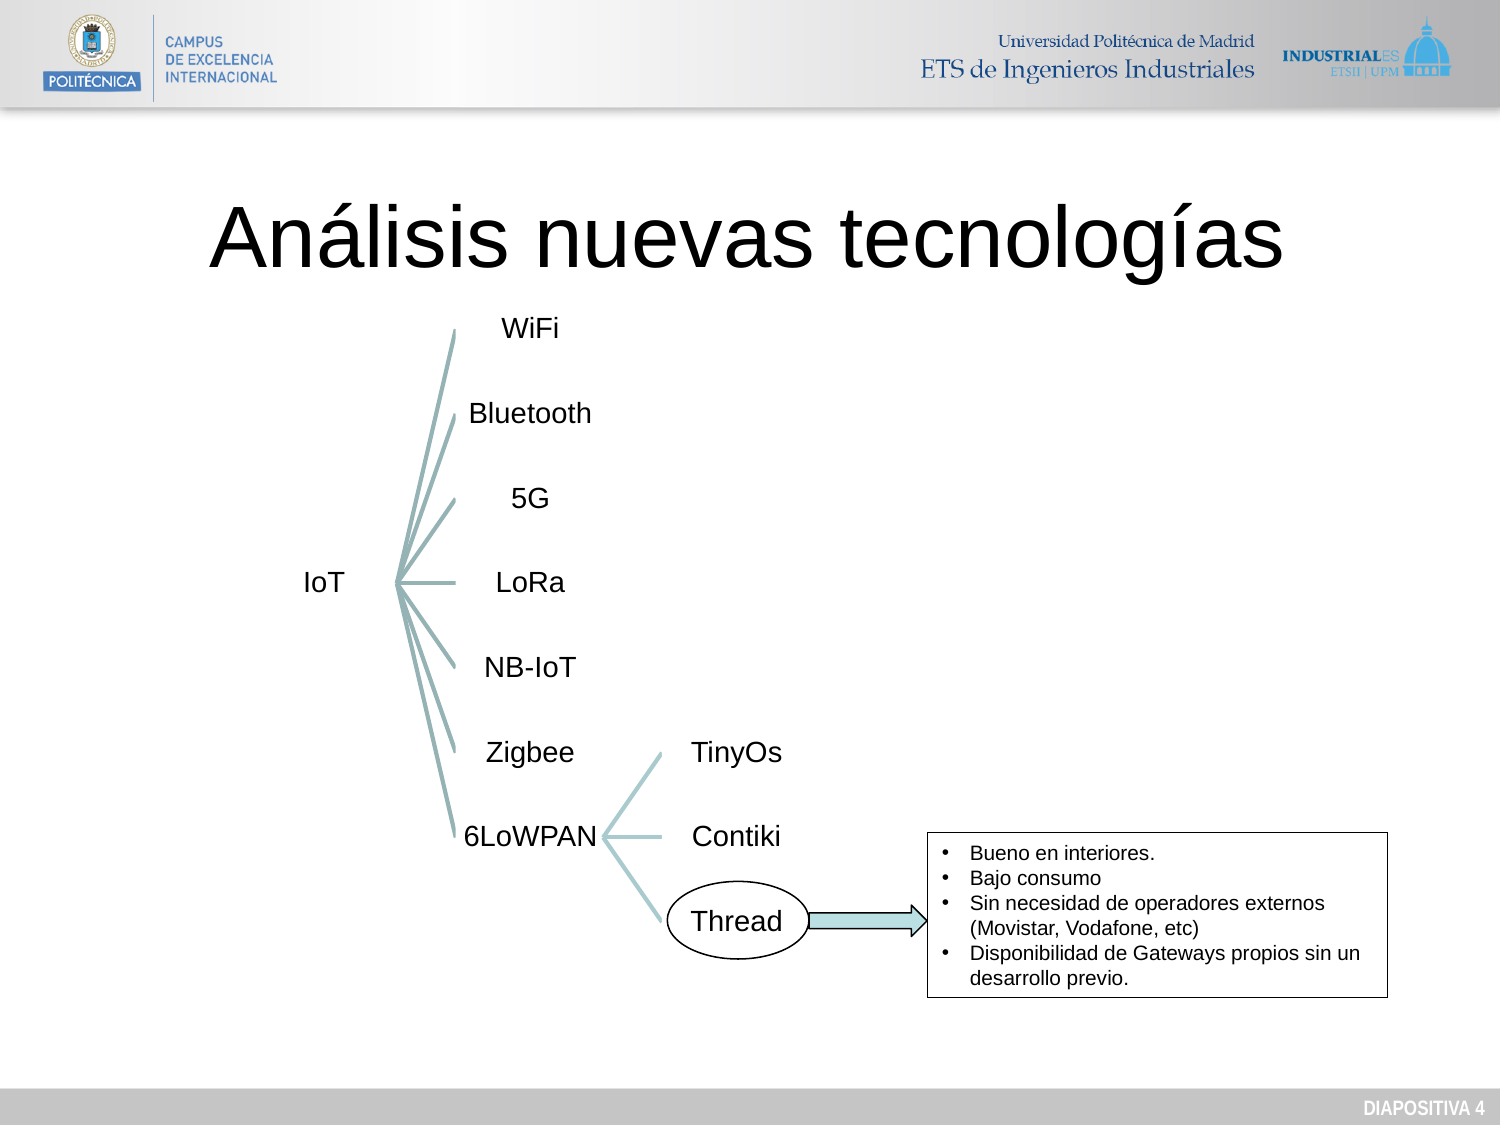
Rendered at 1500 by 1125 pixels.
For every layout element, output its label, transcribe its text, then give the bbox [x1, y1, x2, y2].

title Análisis nuevas tecnologías [0, 120, 1499, 293]
text_box Bueno en interiores. Bajo consumo Sin necesidad de operadores externos (Movistar, Vodafone, etc) Disponibilidad de Gateways propios sin un desarrollo previo. [927, 832, 1388, 998]
picture [0, 0, 1500, 1125]
slide_number DIAPOSITIVA 3 [1187, 1087, 1500, 1125]
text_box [29, 292, 1030, 960]
